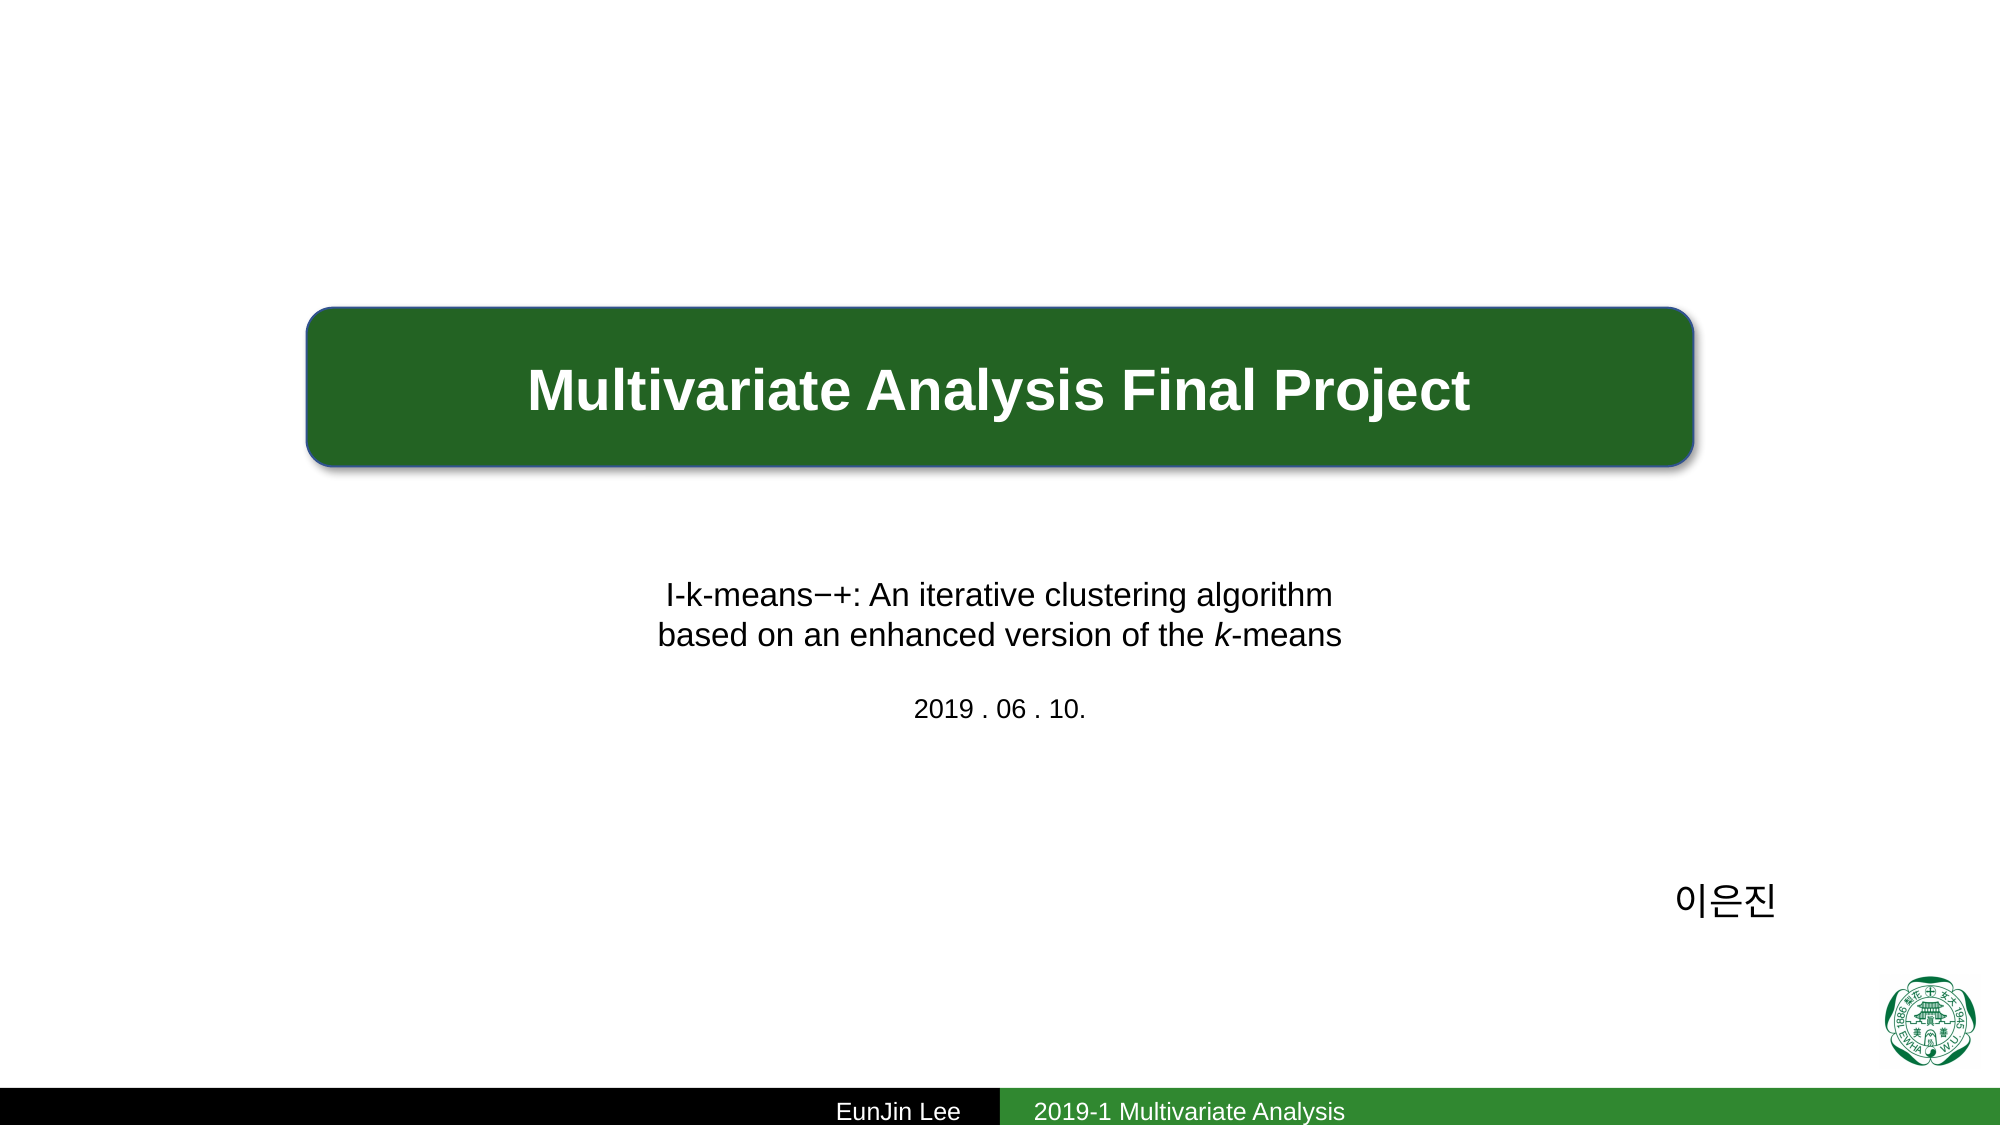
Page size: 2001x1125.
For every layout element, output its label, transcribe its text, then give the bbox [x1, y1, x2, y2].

picture [1878, 973, 1981, 1070]
text_box 이은진 [1523, 870, 1930, 924]
text_box Multivariate Analysis Final Project [306, 307, 1694, 467]
text_box 2019 . 06 . 10. [855, 684, 1145, 733]
text_box I-k-means−+: An iterative clustering algorithm based on an enhanced version of the k-means [608, 565, 1392, 634]
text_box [0, 1087, 2000, 1125]
